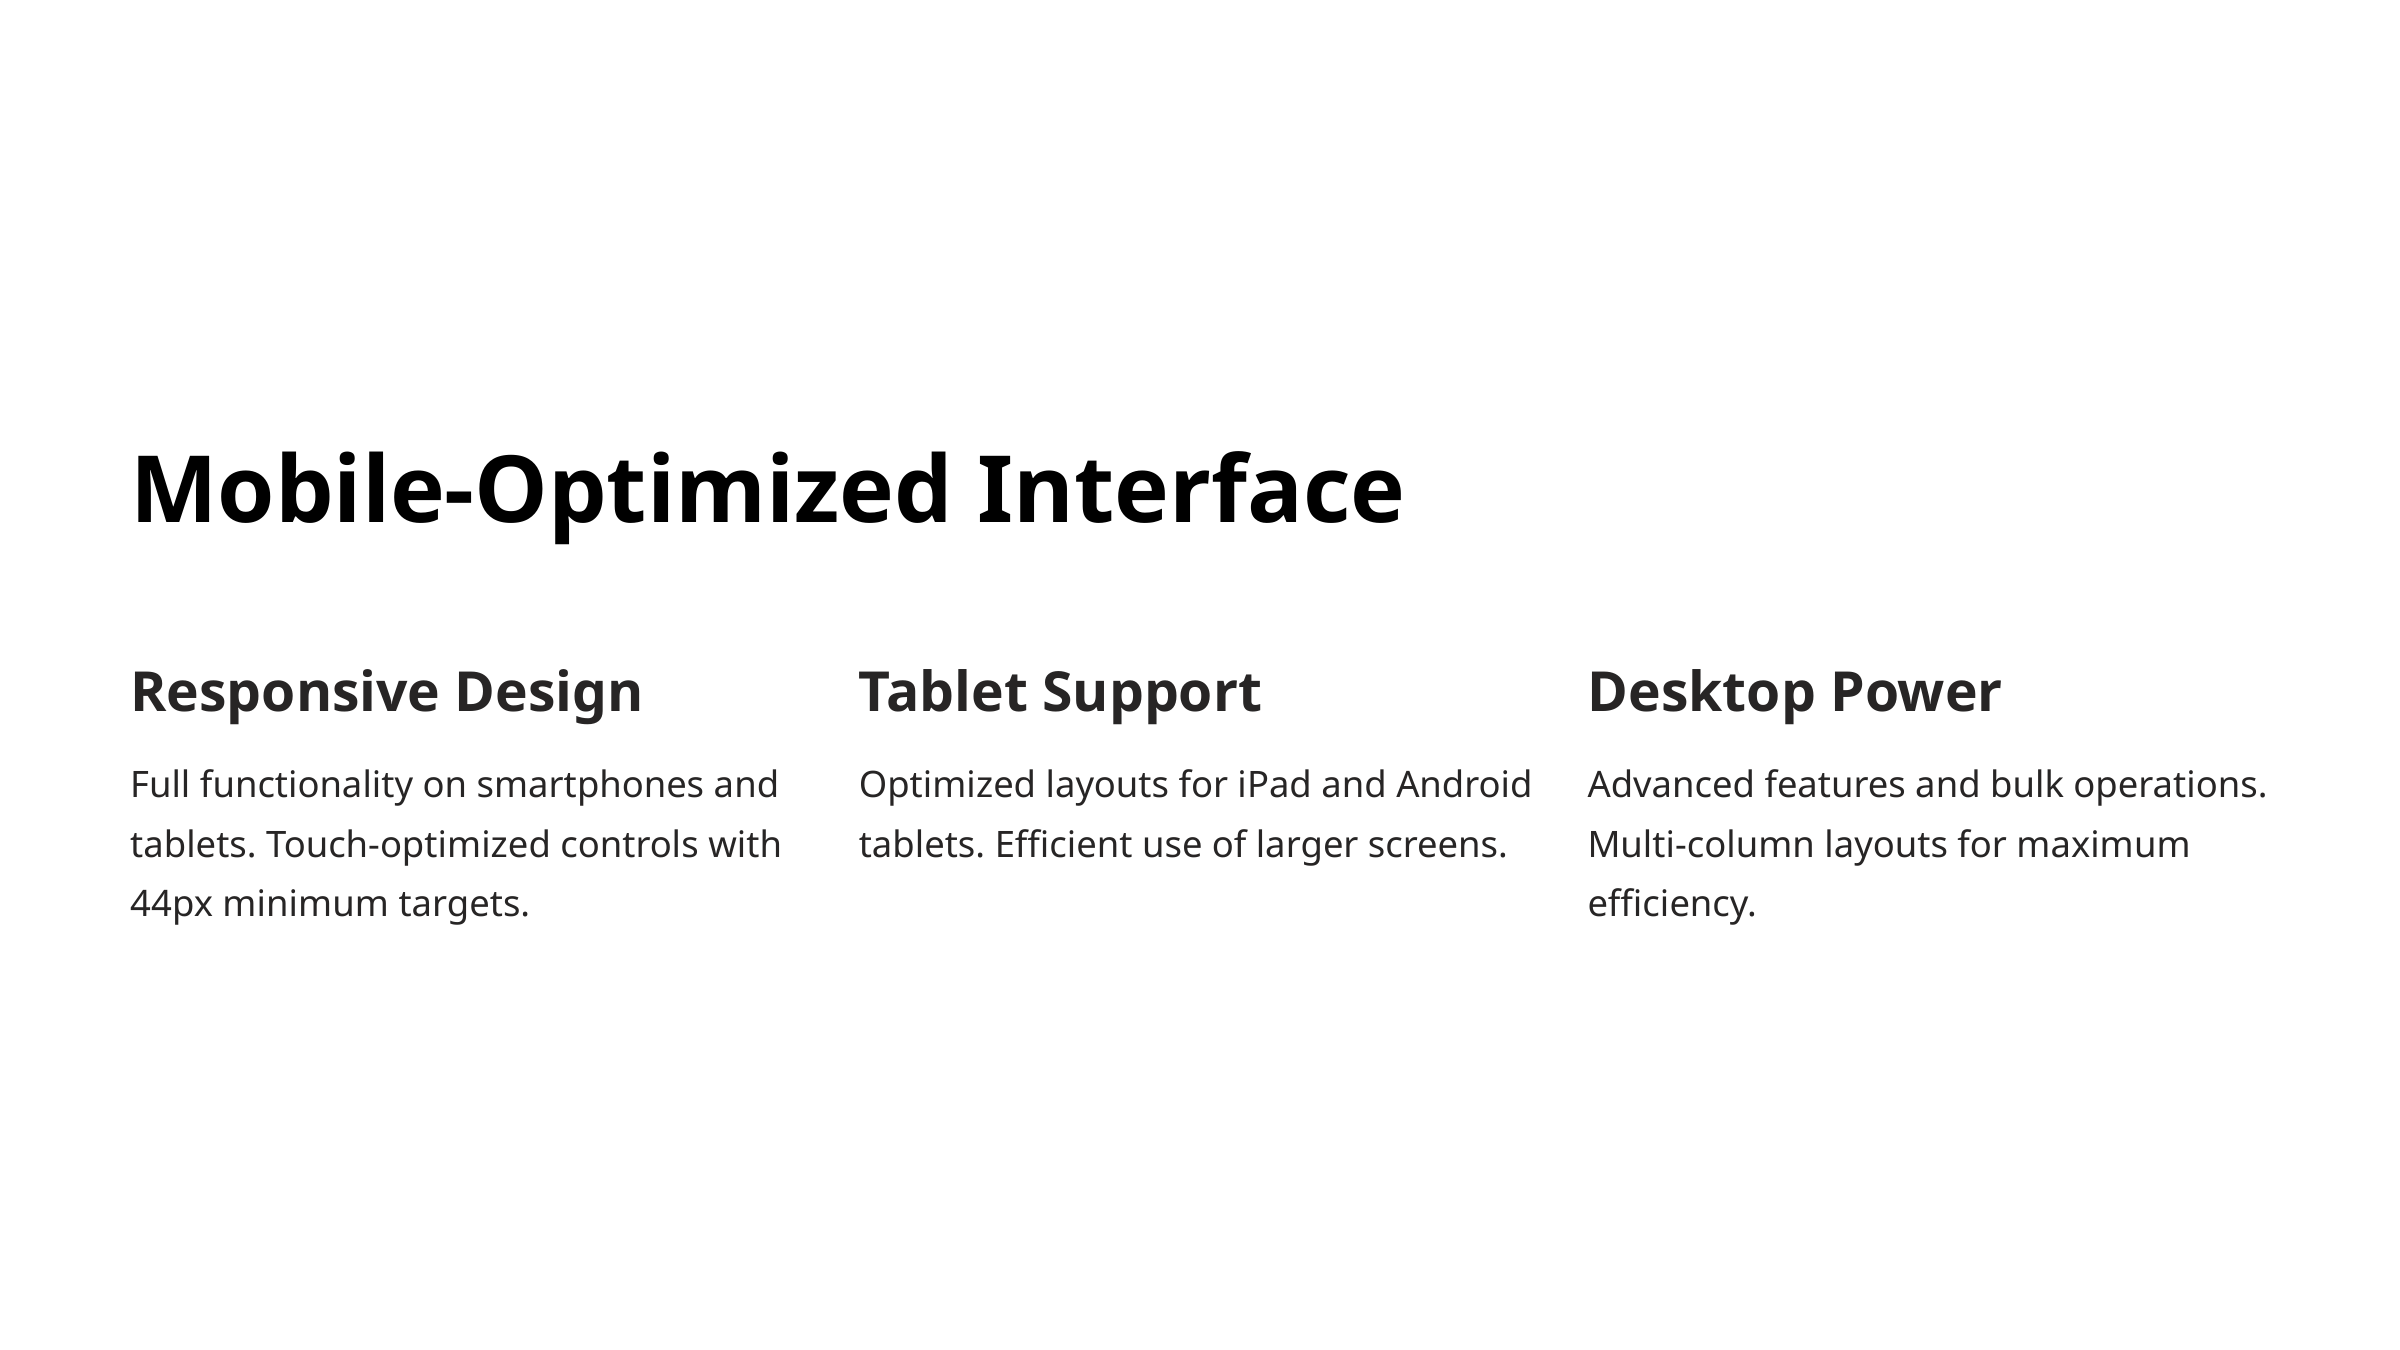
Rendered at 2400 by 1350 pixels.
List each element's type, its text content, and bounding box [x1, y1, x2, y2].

text_box Advanced features and bulk operations. Multi-column layouts for maximum efficiency. [1587, 745, 2270, 925]
text_box Optimized layouts for iPad and Android tablets. Efficient use of larger screens. [858, 745, 1541, 925]
text_box Mobile-Optimized Interface [130, 425, 1381, 542]
text_box Responsive Design [130, 653, 689, 724]
text_box Desktop Power [1587, 653, 2146, 724]
text_box Full functionality on smartphones and tablets. Touch-optimized controls with 44px minimum targets. [130, 745, 813, 925]
text_box Tablet Support [858, 653, 1417, 724]
